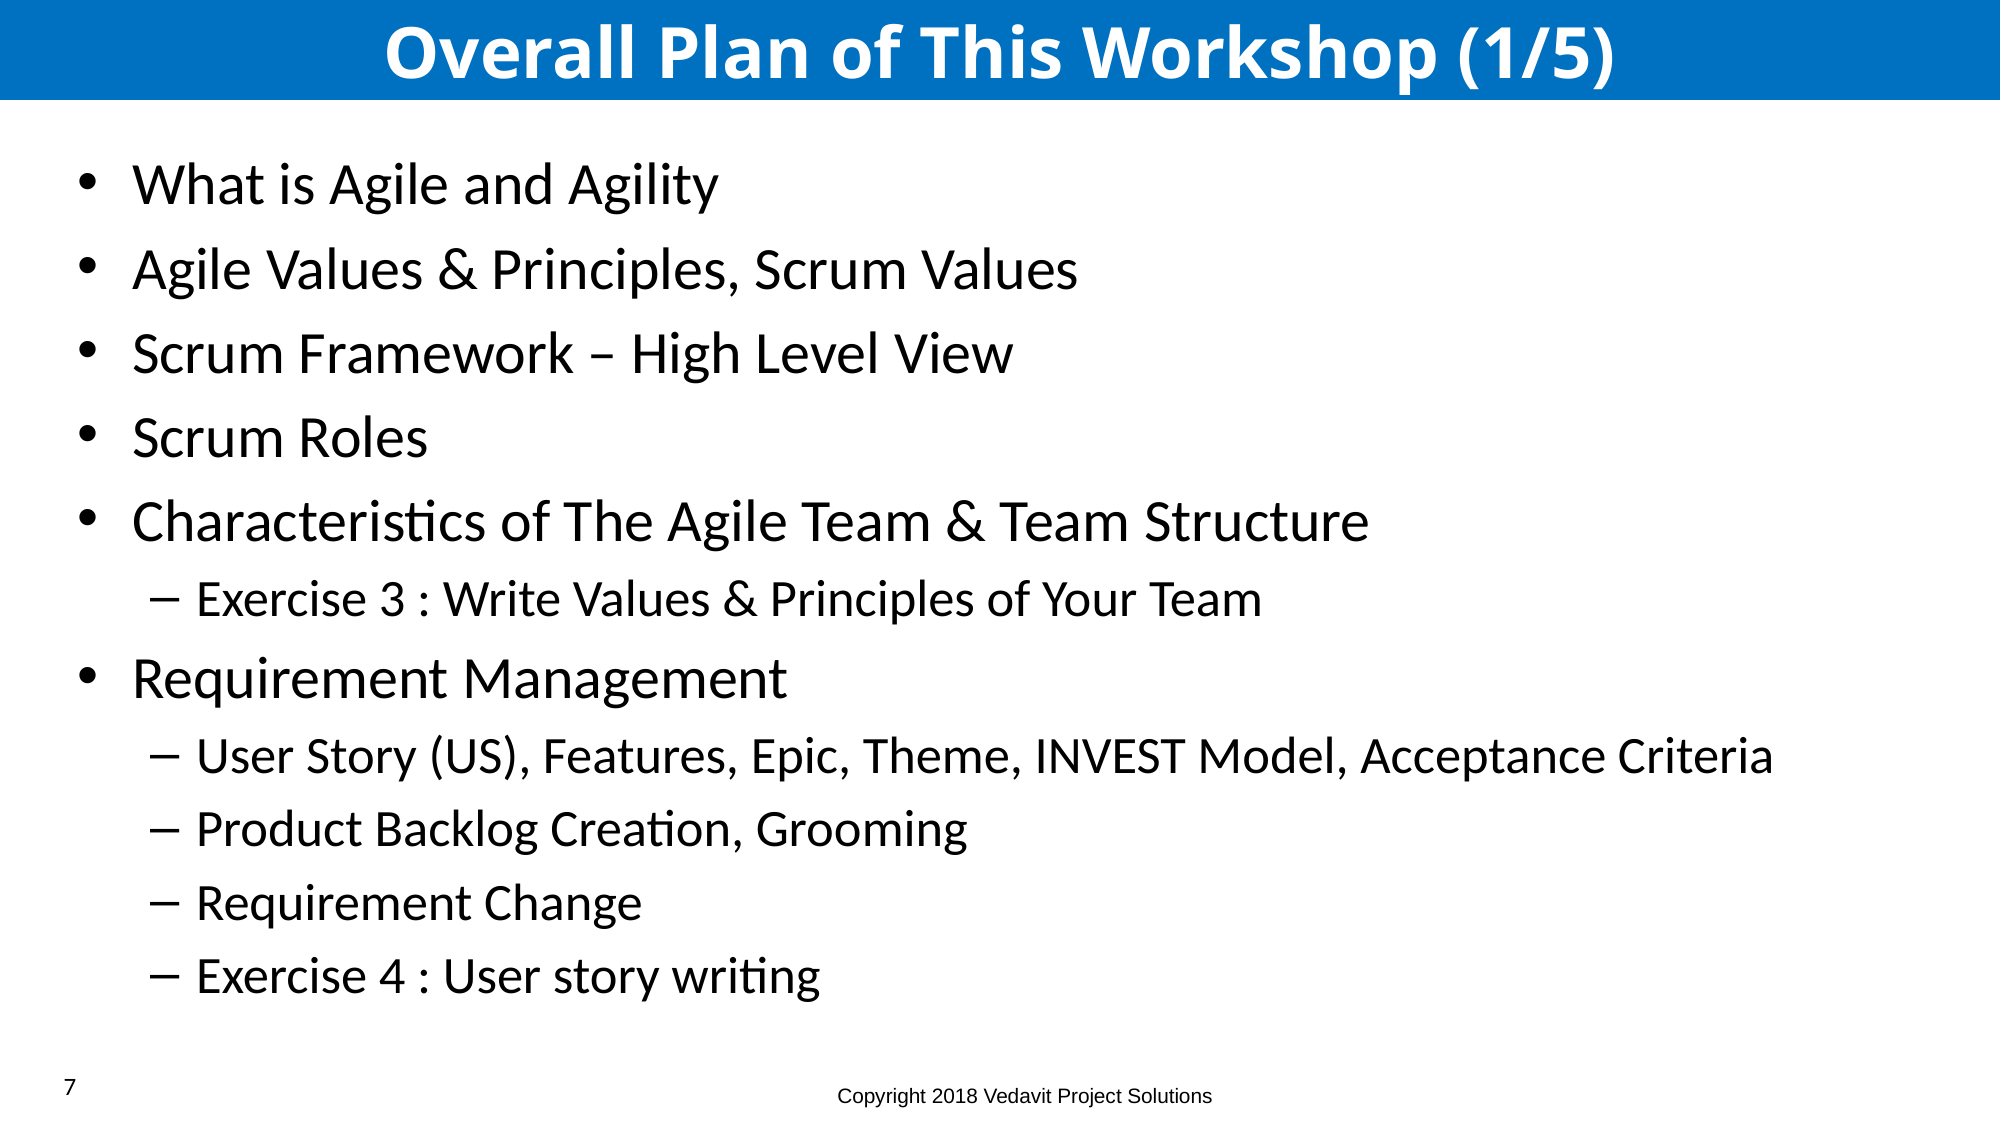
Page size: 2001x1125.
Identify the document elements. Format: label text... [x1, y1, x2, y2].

title Overall Plan of This Workshop (1/5) [0, 0, 2000, 100]
slide_number 7 [3, 1055, 137, 1116]
list What is Agile and Agility Agile Values & Principles, Scrum Values Scrum Framework – High Level View Scrum Roles Characteristics of The Agile Team & Team Structure Exercise 3 : Write Values & Principles of Your Team Requirement Management User Story (US), Features, Epic, Theme, INVEST Model, Acceptance Criteria Product Backlog Creation, Grooming Requirement Change Exercise 4 : User story writing [62, 137, 1938, 1013]
